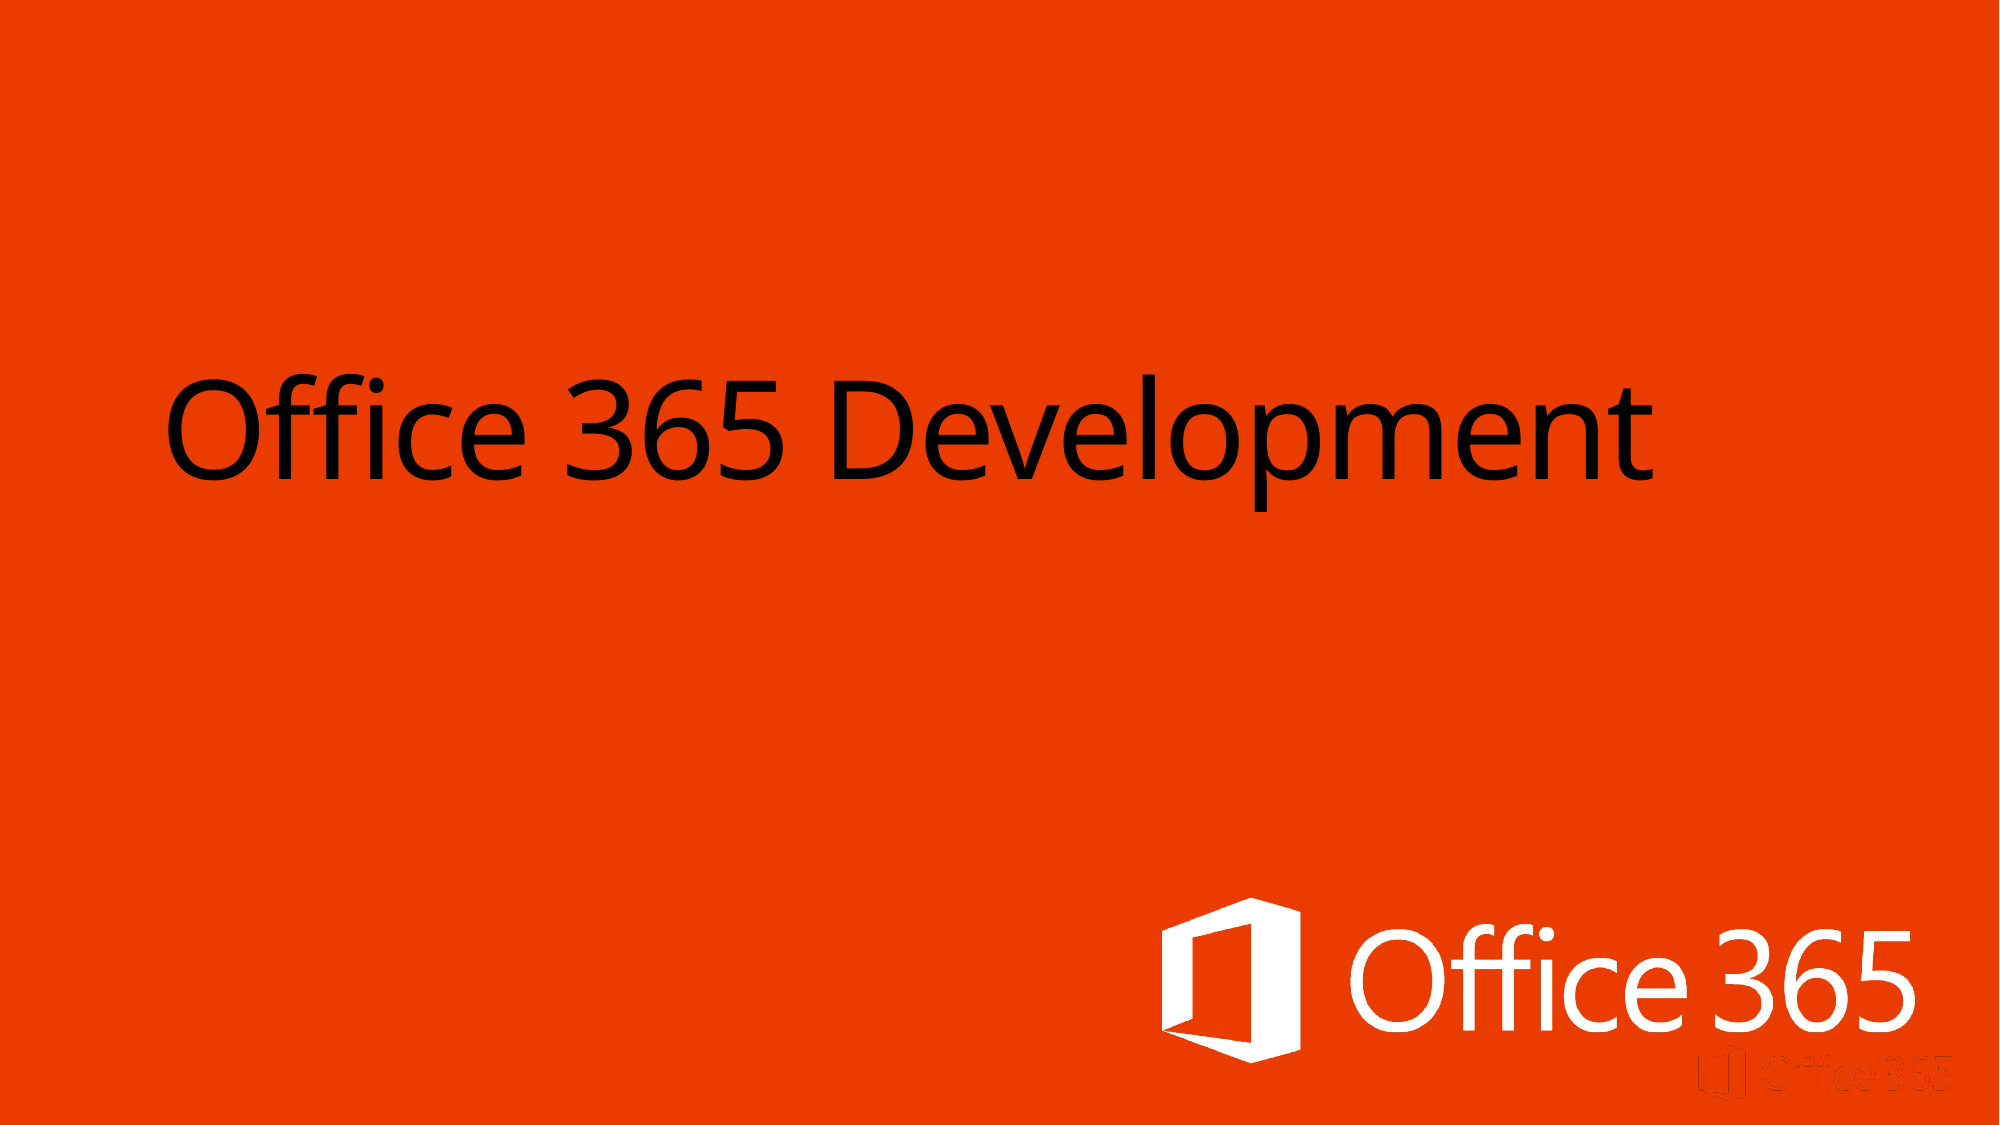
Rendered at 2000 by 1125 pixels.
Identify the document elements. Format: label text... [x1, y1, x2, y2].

picture [1090, 825, 1982, 1125]
title Office 365 Development [160, 346, 1840, 510]
